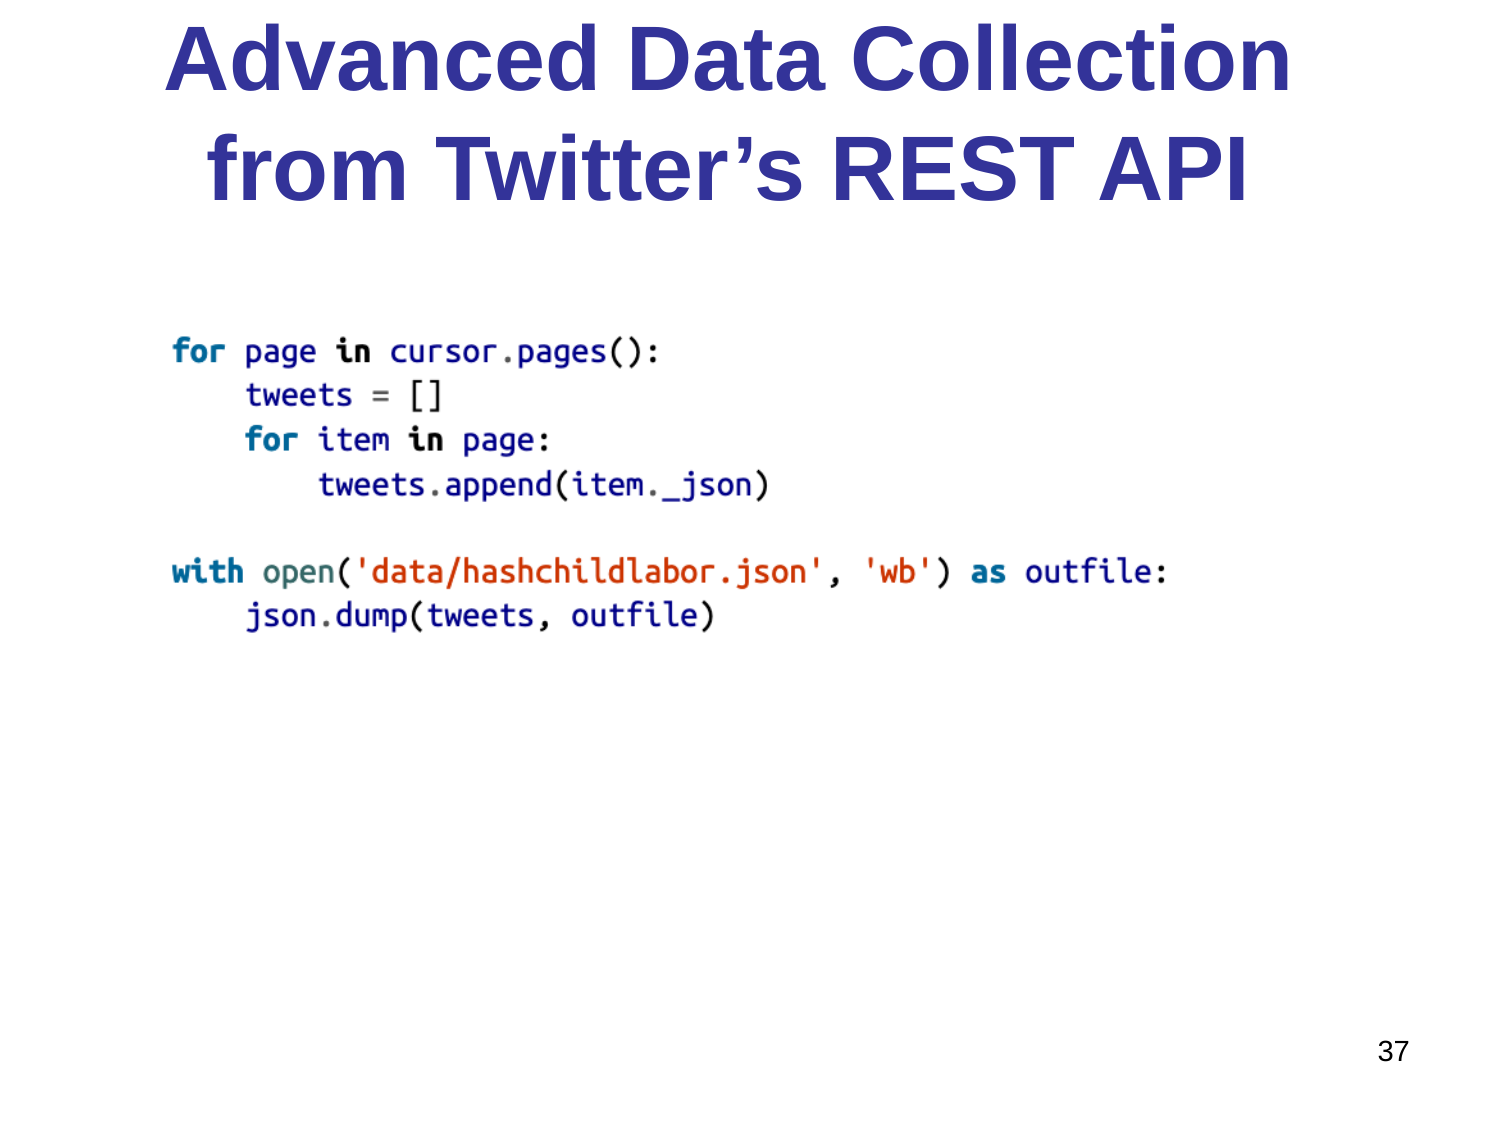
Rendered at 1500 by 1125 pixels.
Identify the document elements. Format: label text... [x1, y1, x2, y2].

text_box [49, 172, 1447, 279]
picture [143, 310, 1251, 652]
slide_number 37 [1074, 1024, 1426, 1103]
title Advanced Data Collection from Twitter’s REST API [53, 15, 1404, 172]
